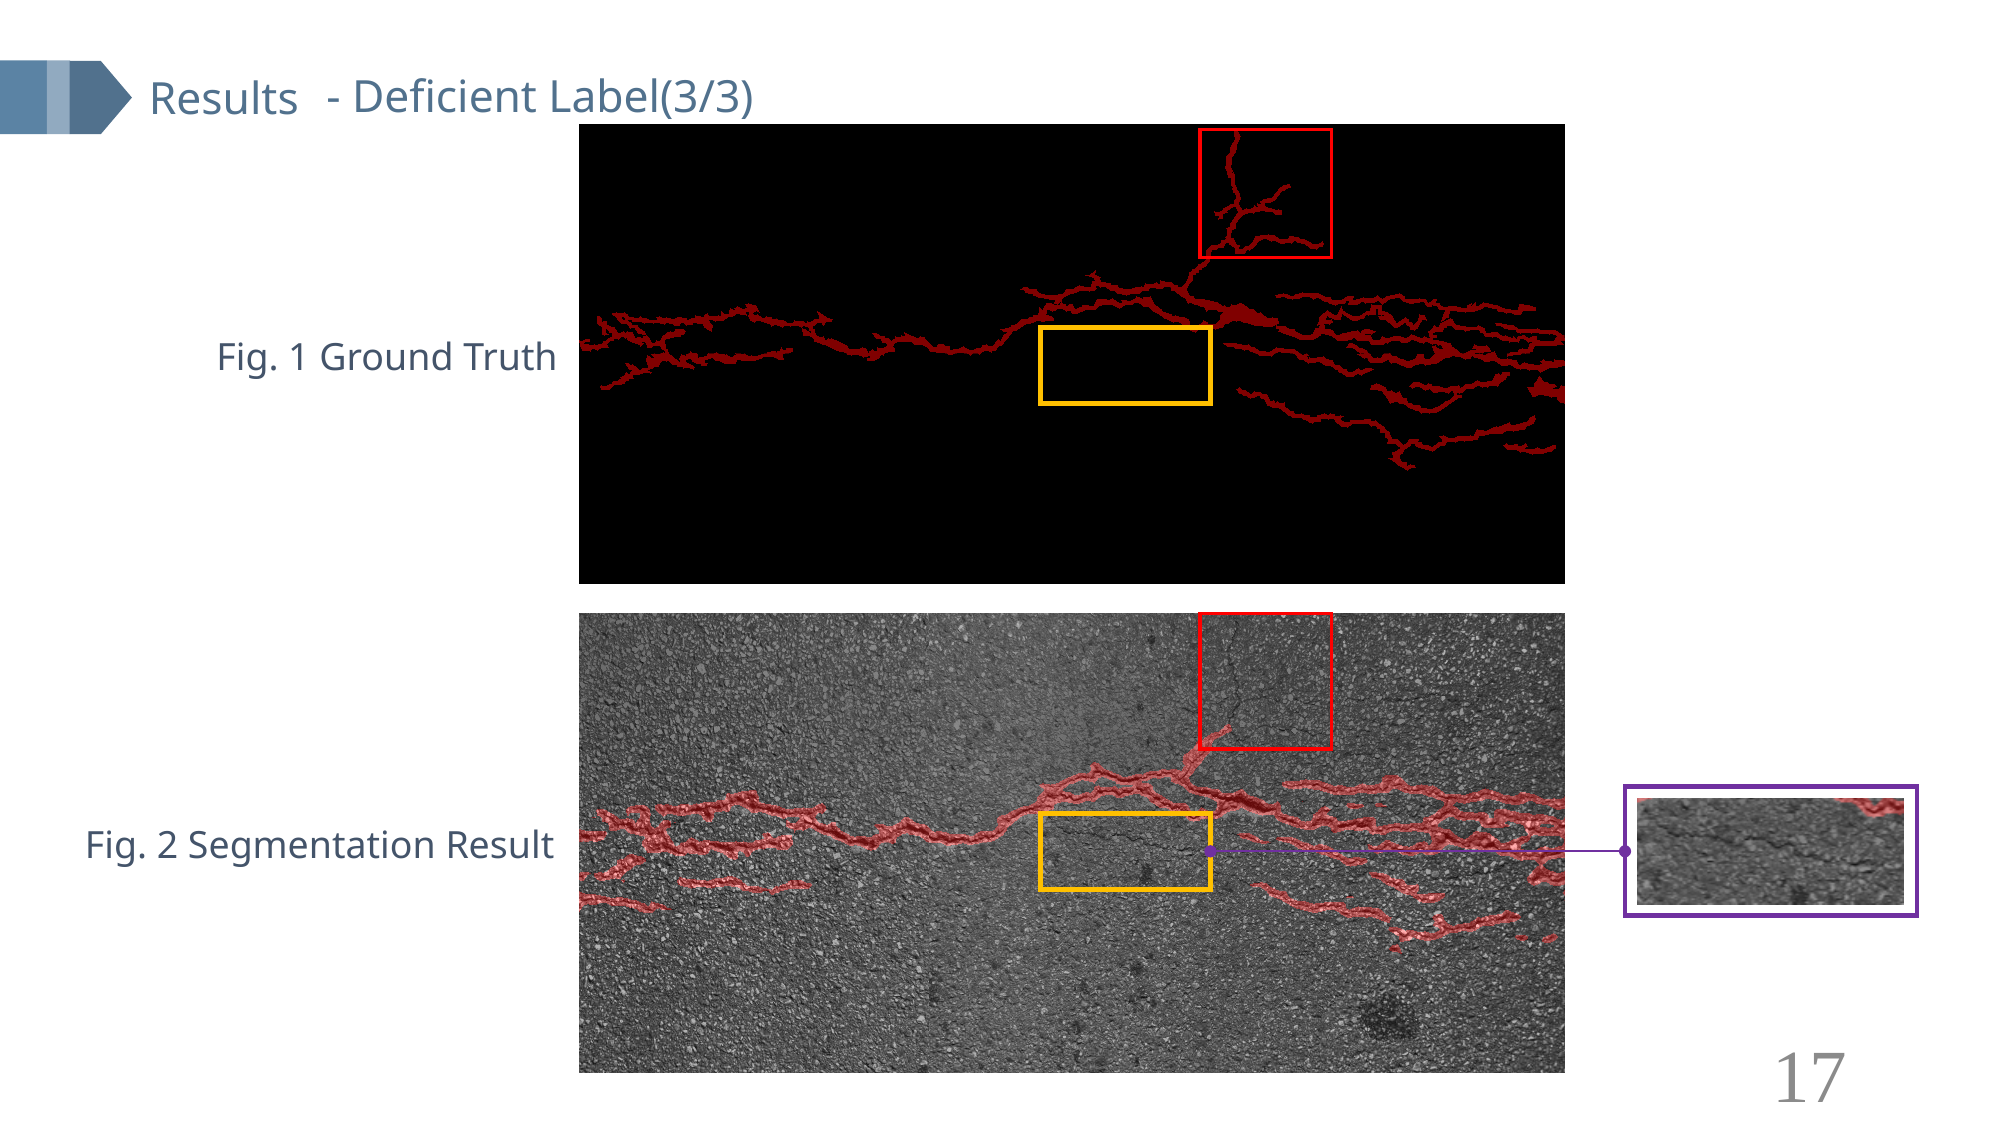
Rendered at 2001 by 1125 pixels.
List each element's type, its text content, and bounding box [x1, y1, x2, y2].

text_box - Deficient Label(3/3) [311, 60, 769, 129]
picture [579, 613, 1565, 1073]
picture [579, 124, 1565, 584]
text_box [1624, 786, 1918, 917]
slide_number 16 [1412, 1042, 1863, 1103]
text_box Fig. 1 Ground Truth [201, 325, 574, 386]
text_box Fig. 2 Segmentation Result [70, 813, 571, 874]
picture [1637, 798, 1904, 905]
